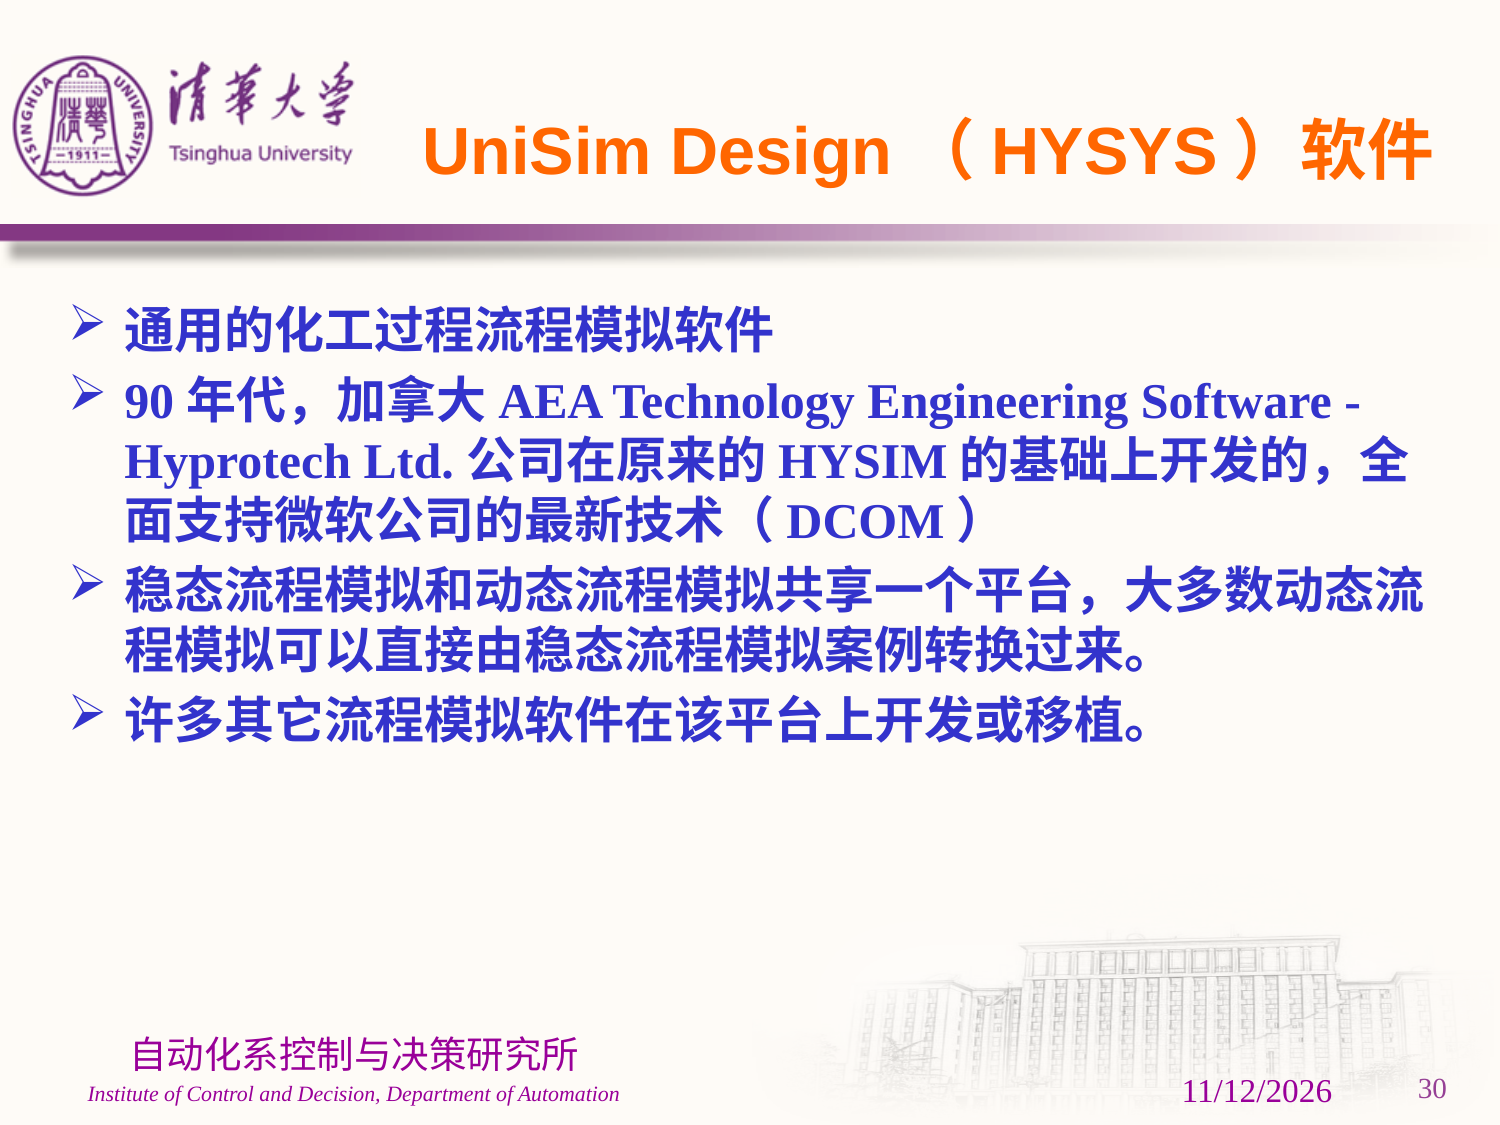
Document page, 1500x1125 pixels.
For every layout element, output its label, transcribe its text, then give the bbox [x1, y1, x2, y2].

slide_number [1163, 1061, 1351, 1118]
slide_number 30 [1352, 1061, 1463, 1118]
title UniSim Design（HYSYS）软件 [372, 66, 1485, 229]
picture [11, 54, 361, 198]
picture [0, 224, 1500, 268]
list 通用的化工过程流程模拟软件 90年代，加拿大AEA Technology Engineering Software - Hyprotech Ltd.公司在原来的HYSIM的基础上开发的，全面支持微软公司的最新技术（DCOM） 稳态流程模拟和动态流程模拟共享一个平台，大多数动态流程模拟可以直接由稳态流程模拟案例转换过来。 许多其它流程模拟软件在该平台上开发或移植。 [53, 290, 1454, 941]
